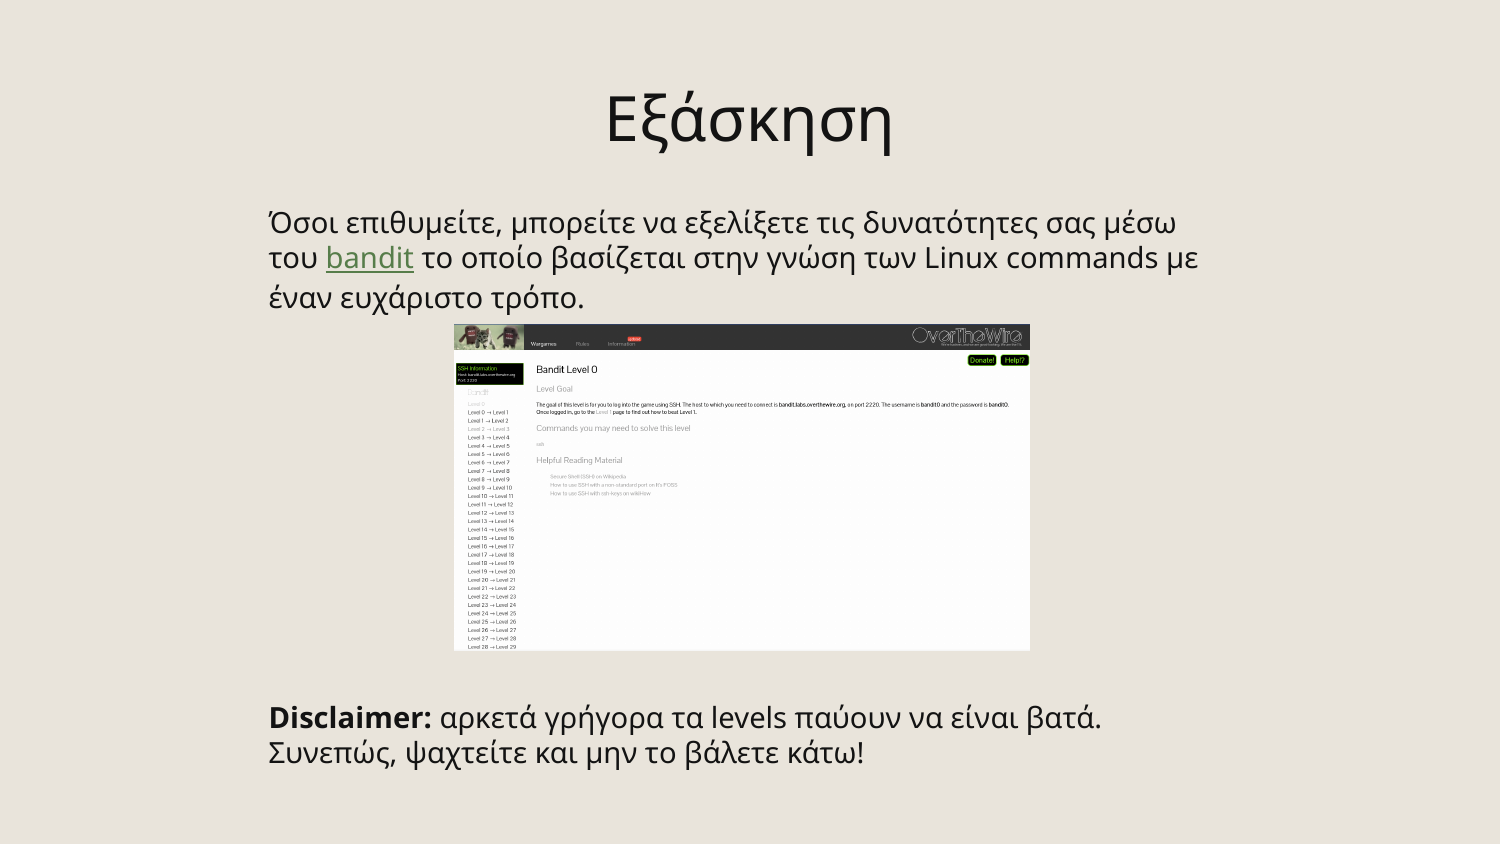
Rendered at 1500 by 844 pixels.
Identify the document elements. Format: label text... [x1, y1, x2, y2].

picture [454, 324, 1031, 651]
text_box Όσοι επιθυμείτε, μπορείτε να εξελίξετε τις δυνατότητες σας μέσω του bandit το οποίο βασίζεται στην γνώση των Linux commands με έναν ευχάριστο τρόπο. Disclaimer: αρκετά γρήγορα τα levels παύουν να είναι βατά. Συνεπώς, ψαχτείτε και μην το βάλετε κάτω! [253, 189, 1247, 784]
title Εξάσκηση [51, 72, 1449, 244]
